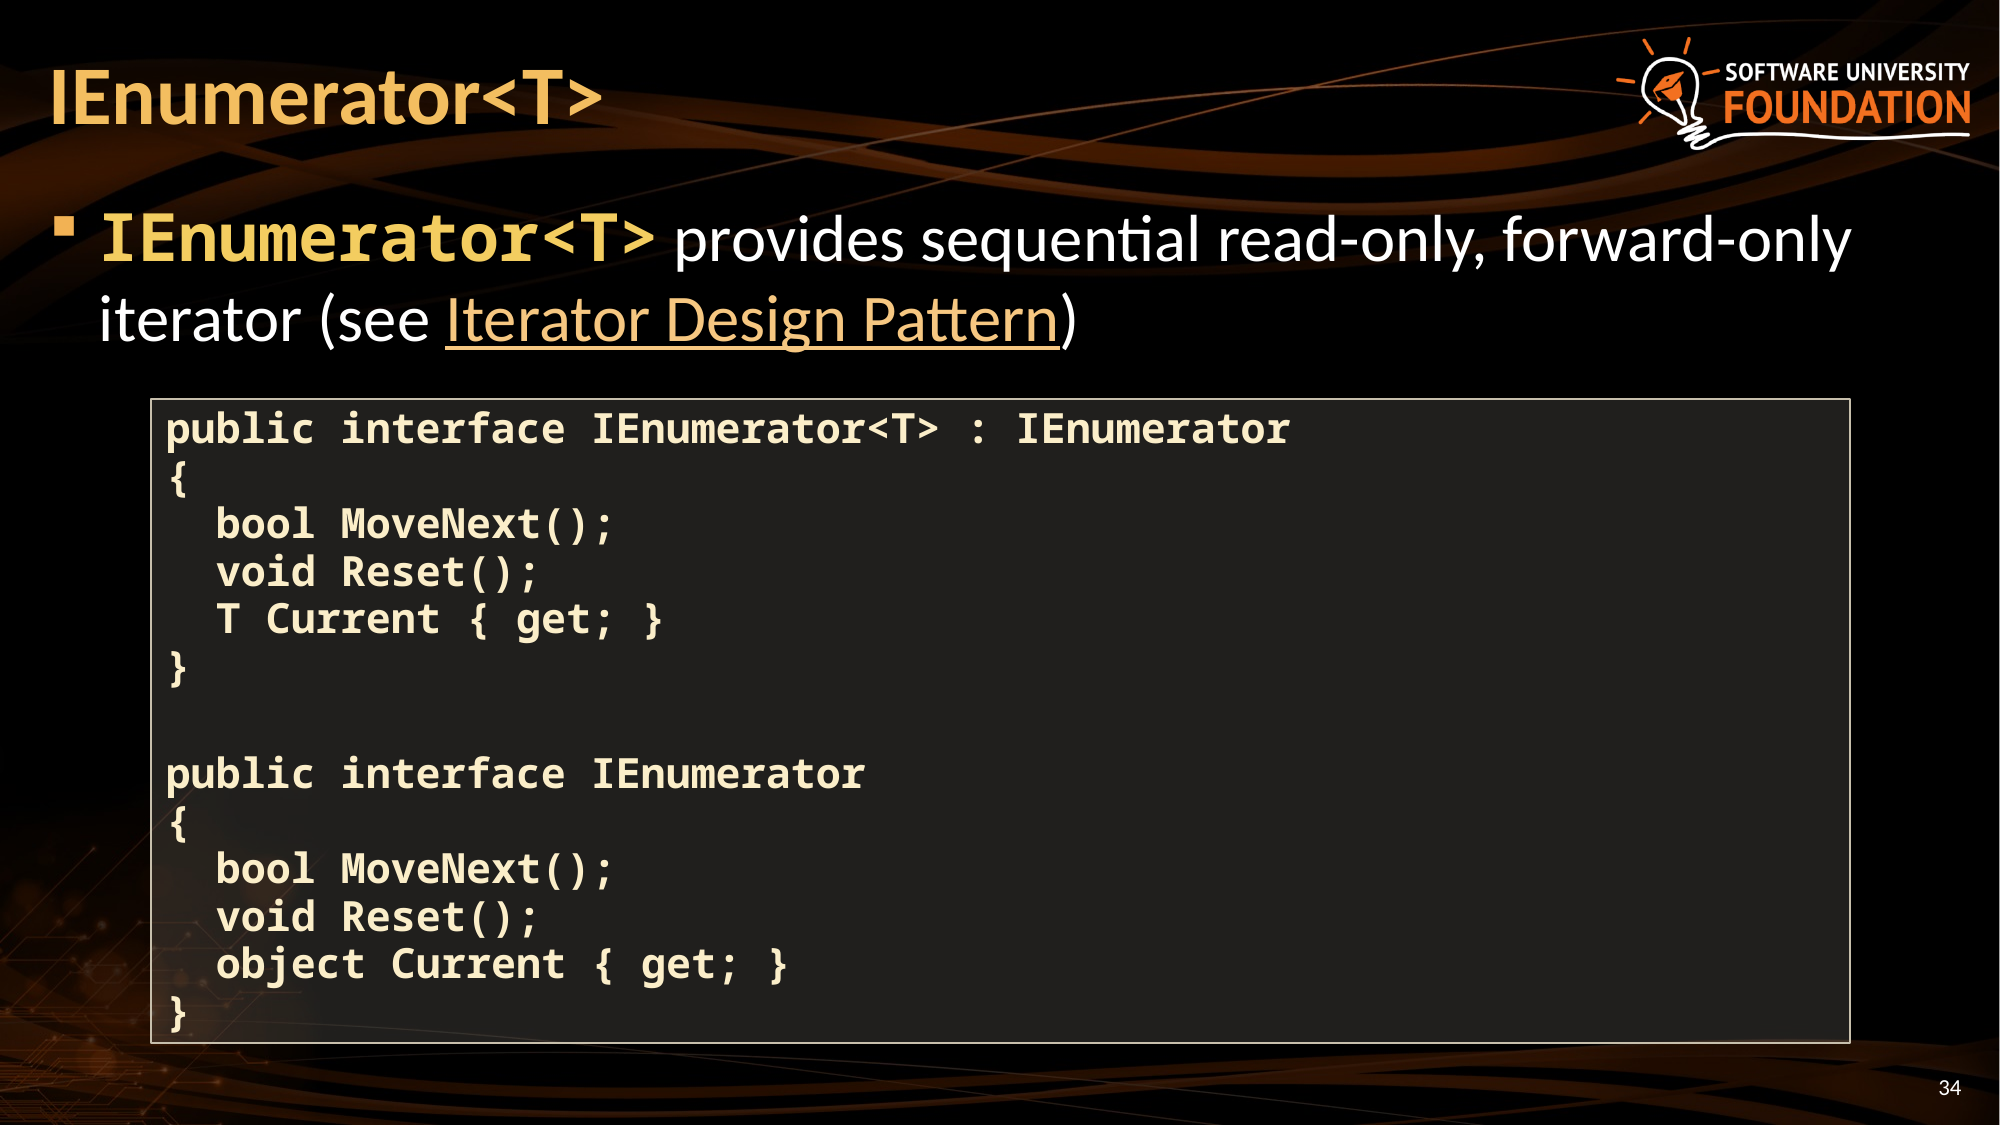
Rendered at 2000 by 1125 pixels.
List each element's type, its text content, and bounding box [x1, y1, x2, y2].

picture [0, 0, 2000, 1125]
list IEnumerator<T> provides sequential read-only, forward-only iterator (see Iterator Design Pattern) [31, 188, 1968, 1103]
text_box public interface IEnumerator<T> : IEnumerator { bool MoveNext(); void Reset(); T Current { get; } } public interface IEnumerator { bool MoveNext(); void Reset(); object Current { get; } } [151, 398, 1850, 1044]
title IEnumerator<T> [30, 6, 1602, 189]
